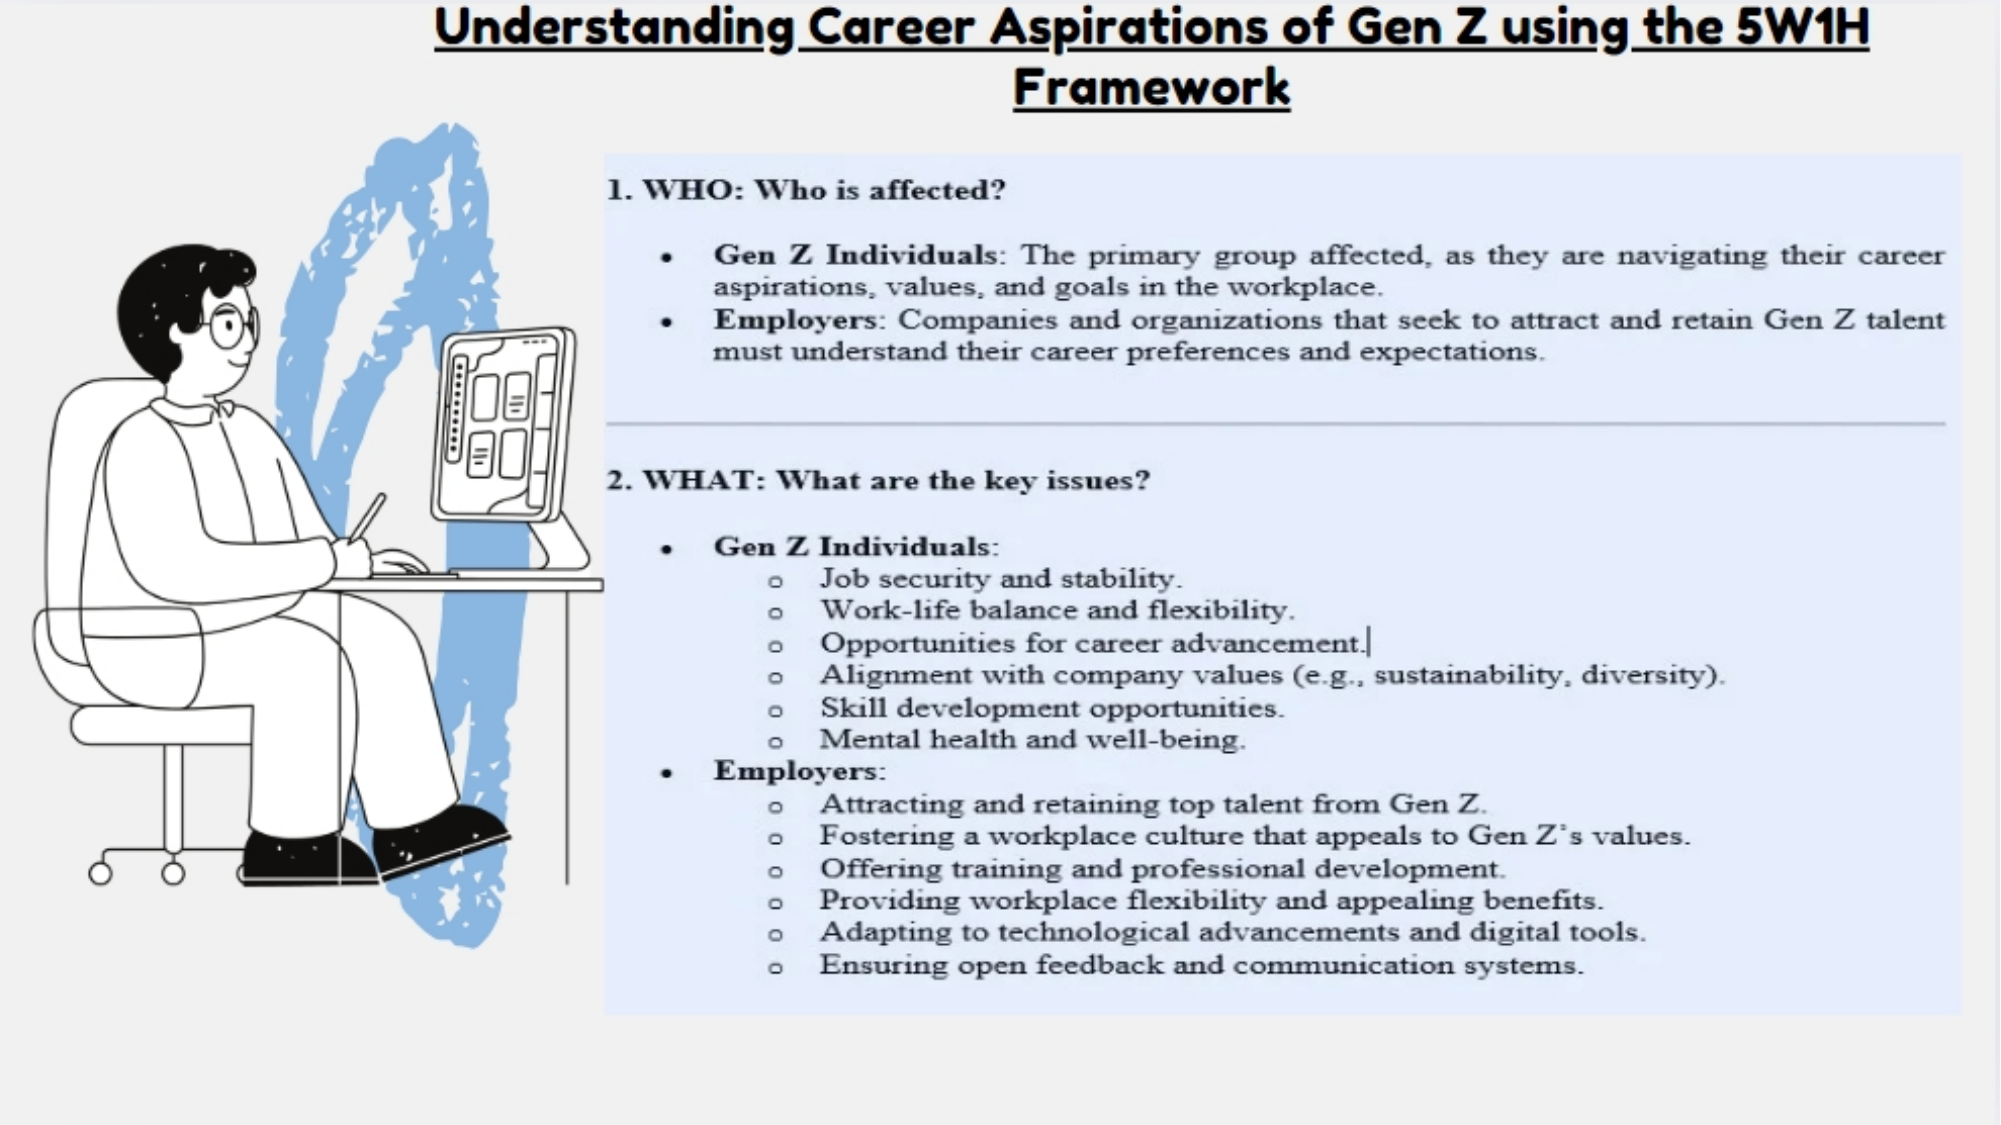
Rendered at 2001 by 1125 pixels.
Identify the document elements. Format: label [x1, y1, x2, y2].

list [0, 0, 2000, 1125]
